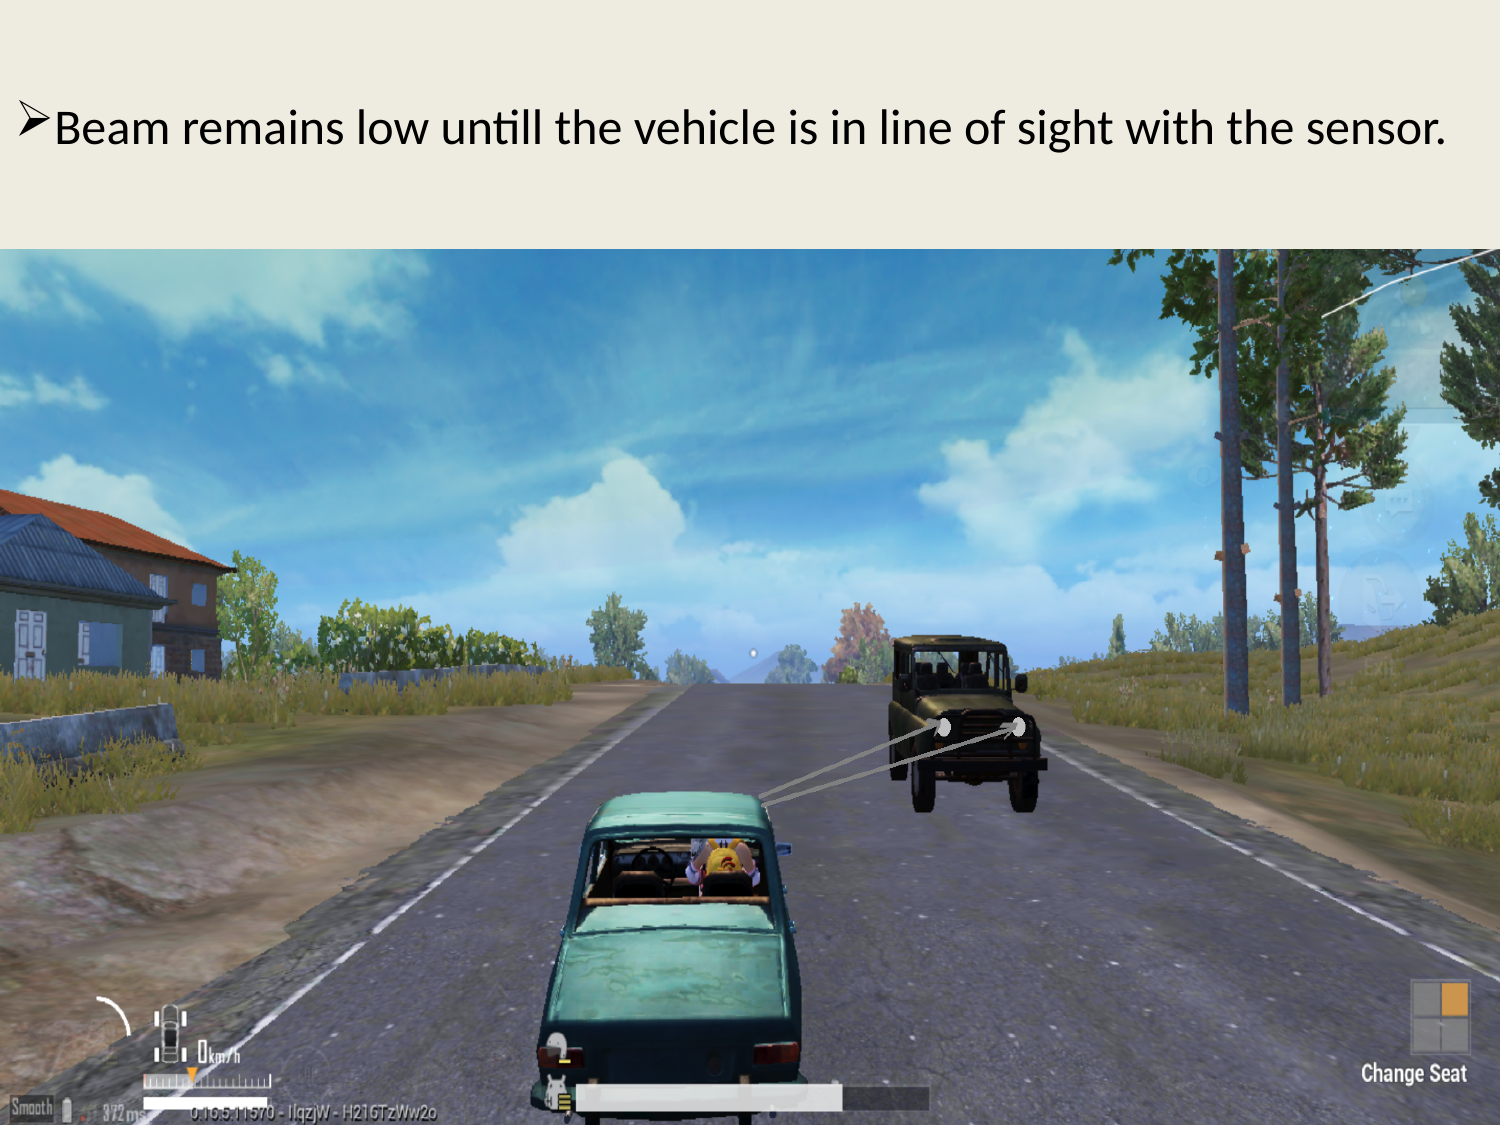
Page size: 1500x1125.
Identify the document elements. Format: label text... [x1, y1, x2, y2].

picture [0, 249, 1500, 1125]
text_box Beam remains low untill the vehicle is in line of sight with the sensor. [0, 86, 1500, 162]
